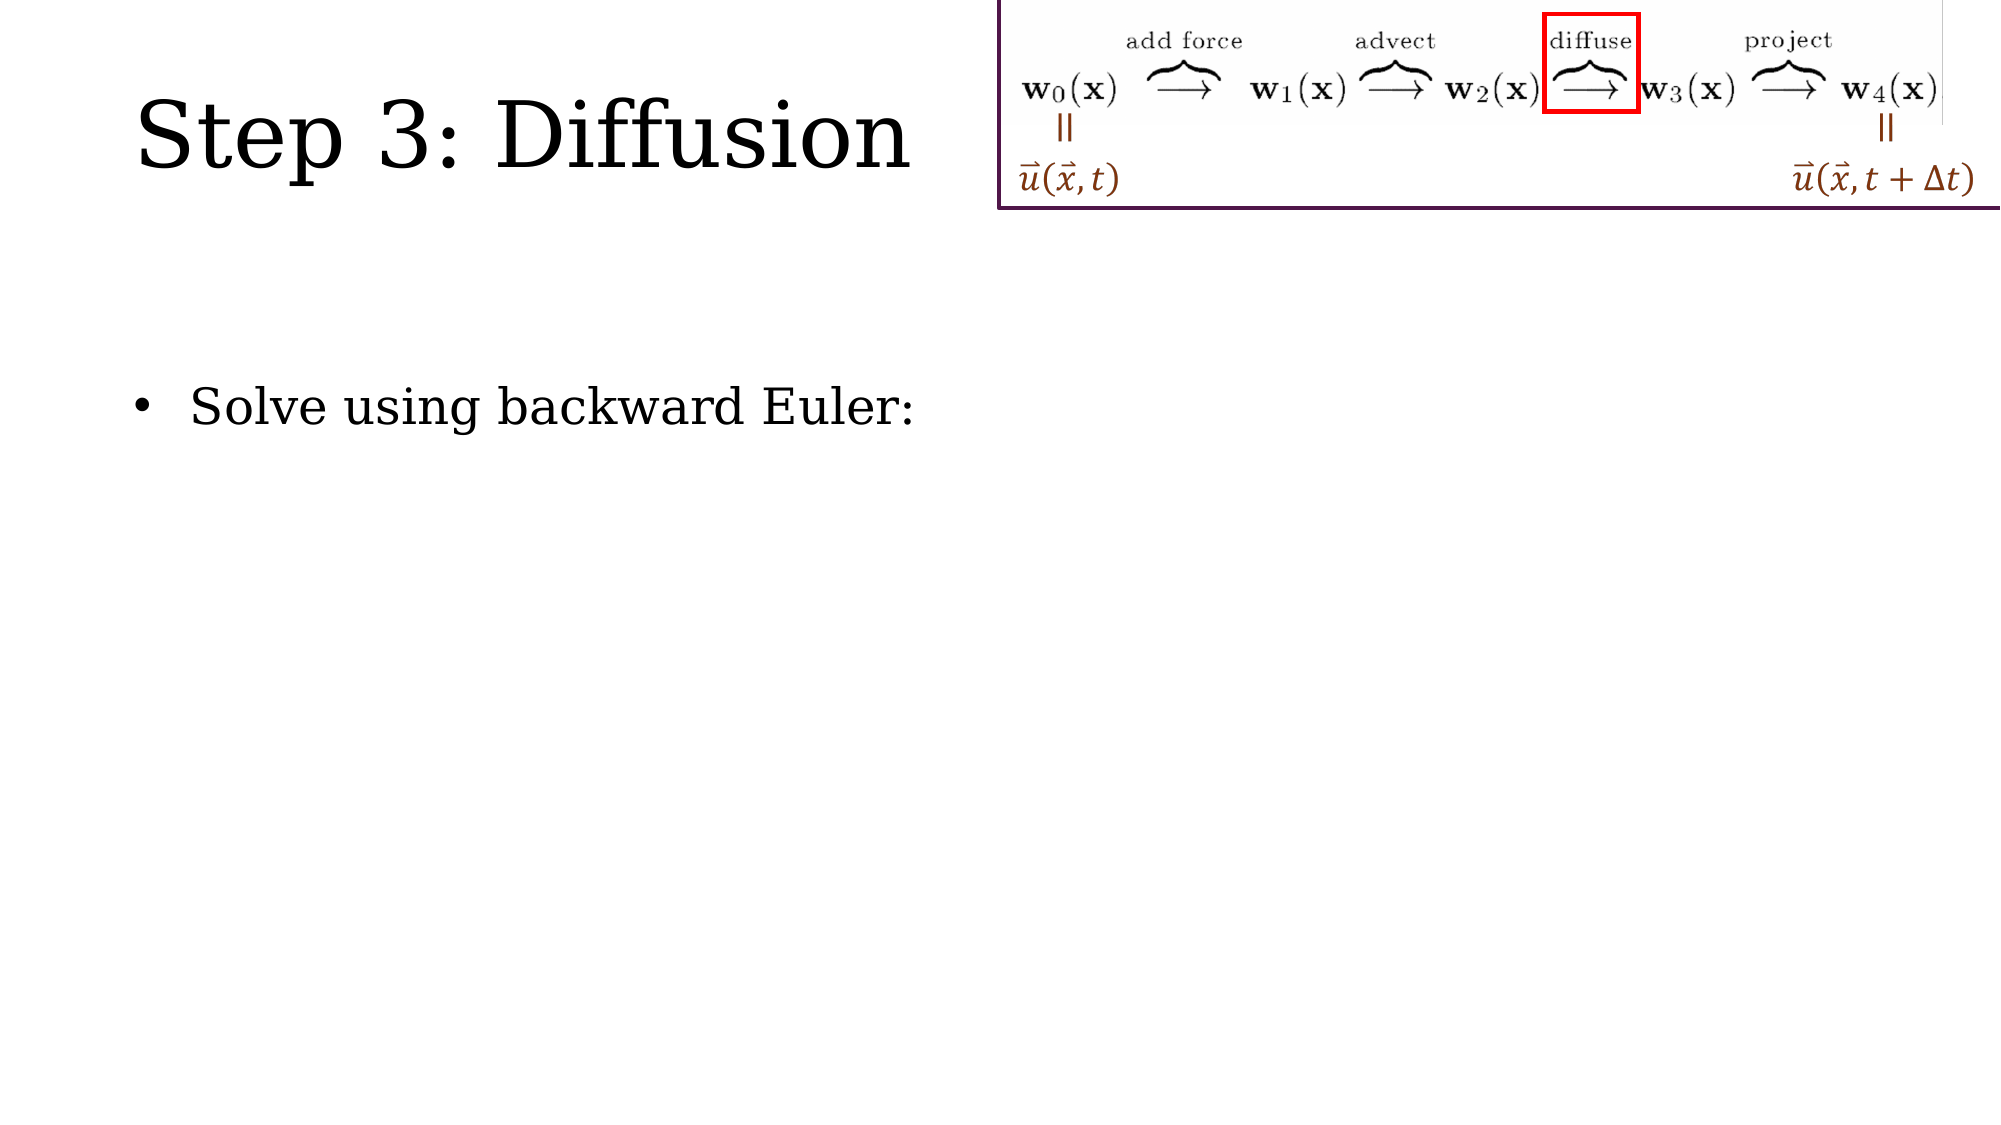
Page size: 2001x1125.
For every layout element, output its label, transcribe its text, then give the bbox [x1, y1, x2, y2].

picture [1000, 0, 2000, 207]
title Step 3: Diffusion [118, 29, 1844, 247]
